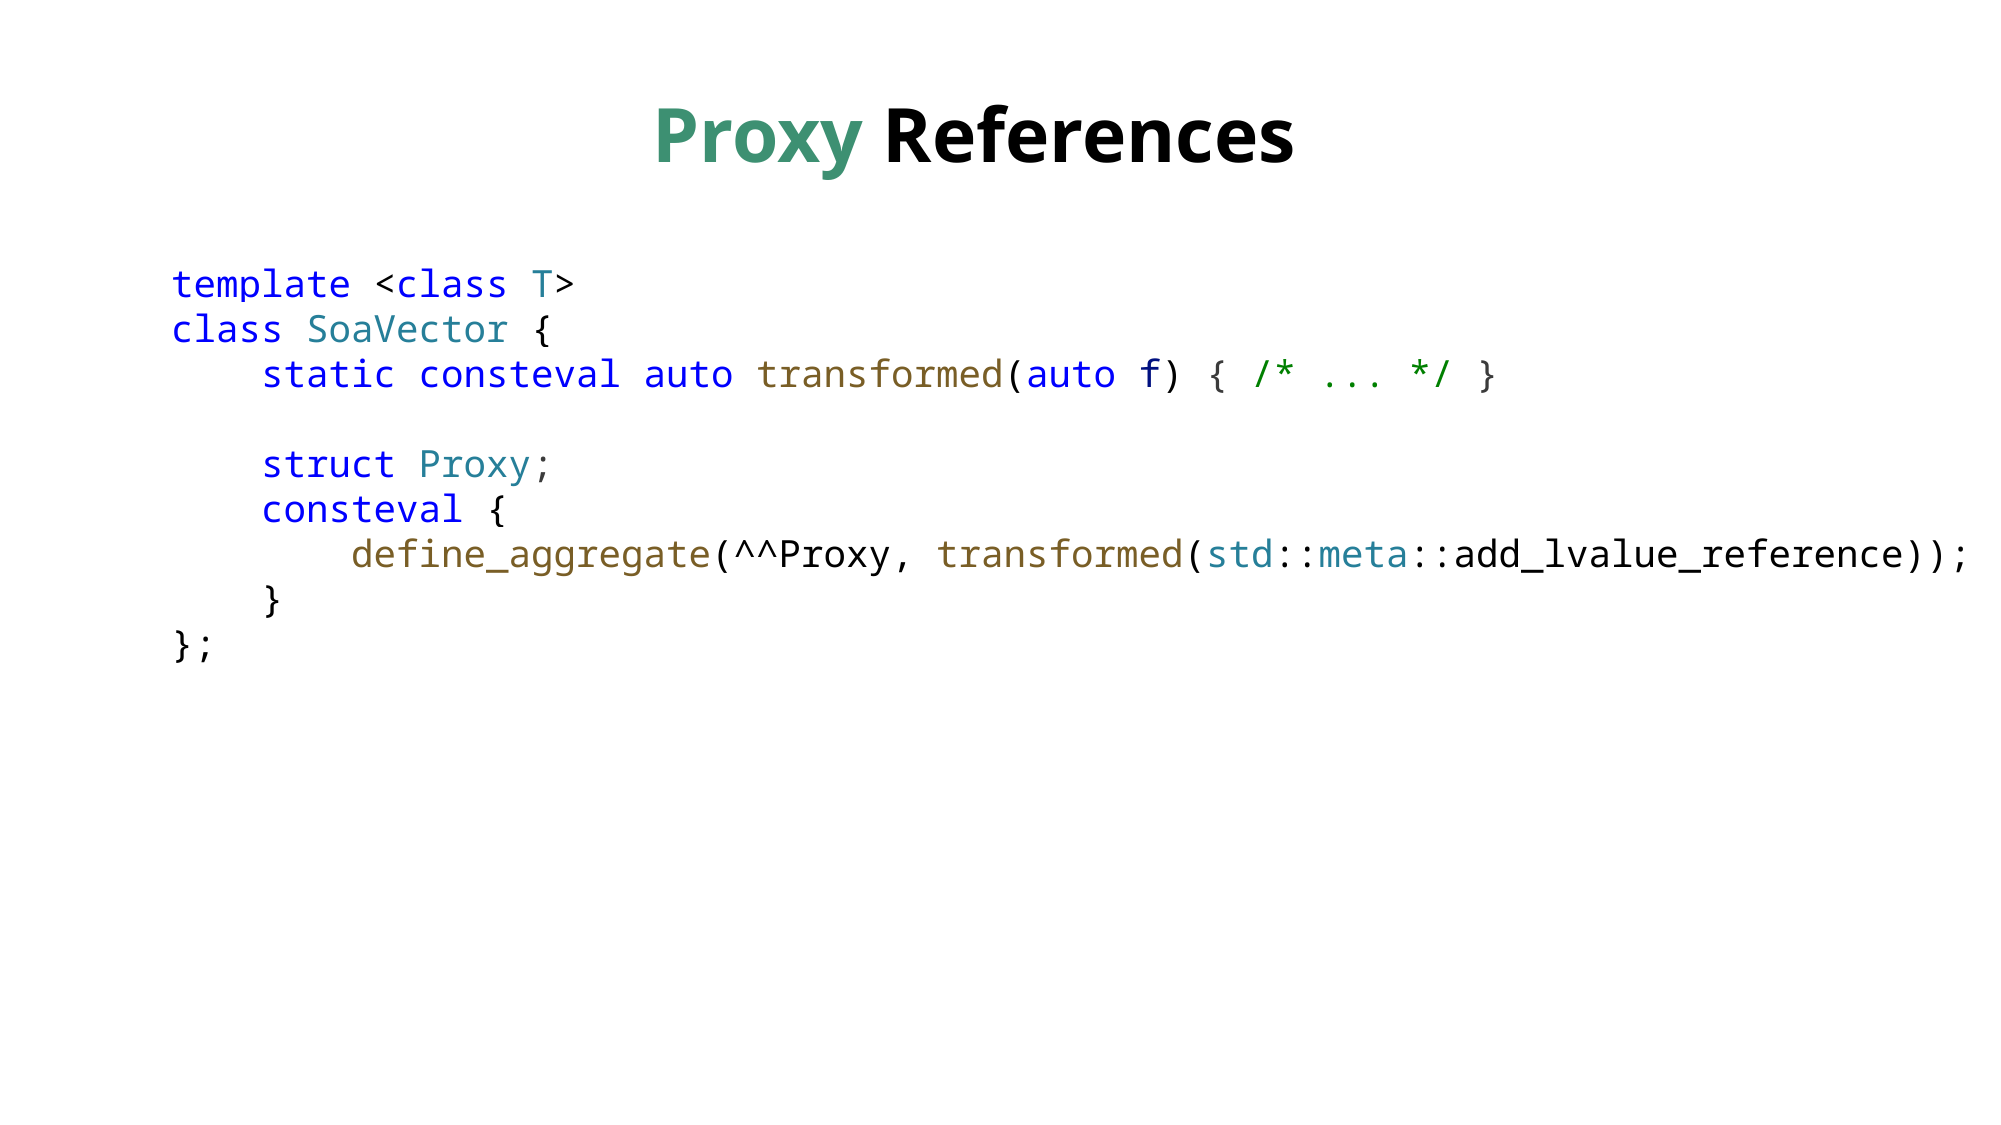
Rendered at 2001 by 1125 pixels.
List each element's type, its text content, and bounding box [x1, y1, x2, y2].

text_box template <class T> class SoaVector { static consteval auto transformed(auto f) { /* ... */ } struct Proxy; consteval { define_aggregate(^^Proxy, transformed(std::meta::add_lvalue_reference)); } }; [156, 252, 1986, 673]
title Proxy References [100, 90, 1849, 276]
